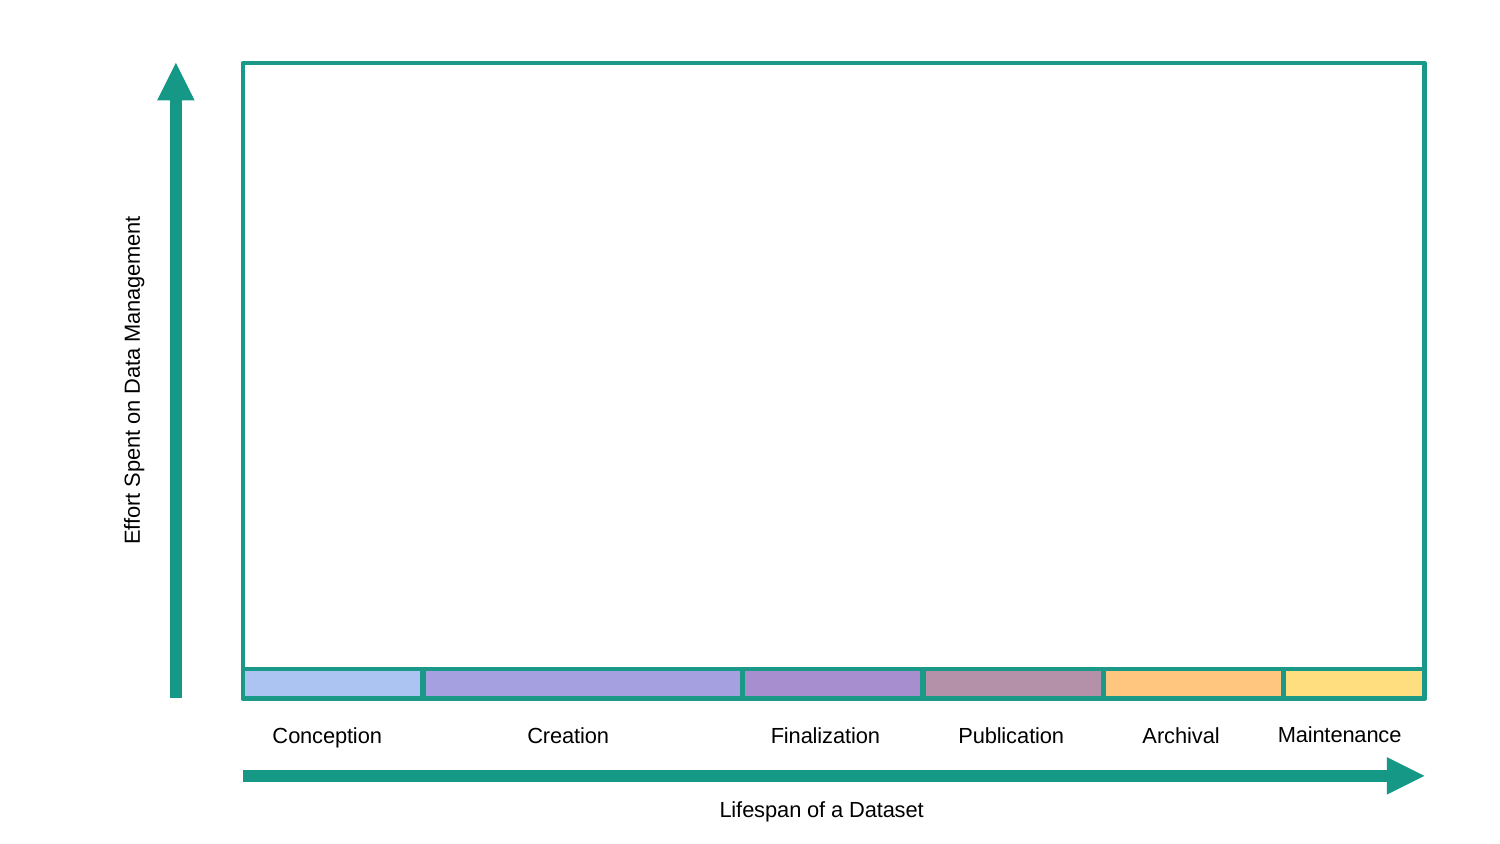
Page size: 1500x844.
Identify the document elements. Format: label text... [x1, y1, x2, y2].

text_box Finalization [756, 714, 896, 756]
text_box [241, 61, 1427, 701]
text_box Conception [257, 714, 397, 756]
text_box Publication [943, 714, 1080, 756]
text_box Maintenance [1263, 713, 1417, 755]
text_box [241, 667, 421, 700]
text_box Creation [512, 714, 624, 756]
text_box [741, 667, 922, 700]
text_box [1282, 667, 1426, 700]
text_box [1102, 667, 1282, 700]
text_box Effort Spent on Data Management [110, 201, 152, 560]
text_box Lifespan of a Dataset [704, 788, 940, 830]
text_box Archival [1127, 714, 1235, 756]
text_box [922, 667, 1102, 700]
text_box [421, 667, 741, 700]
